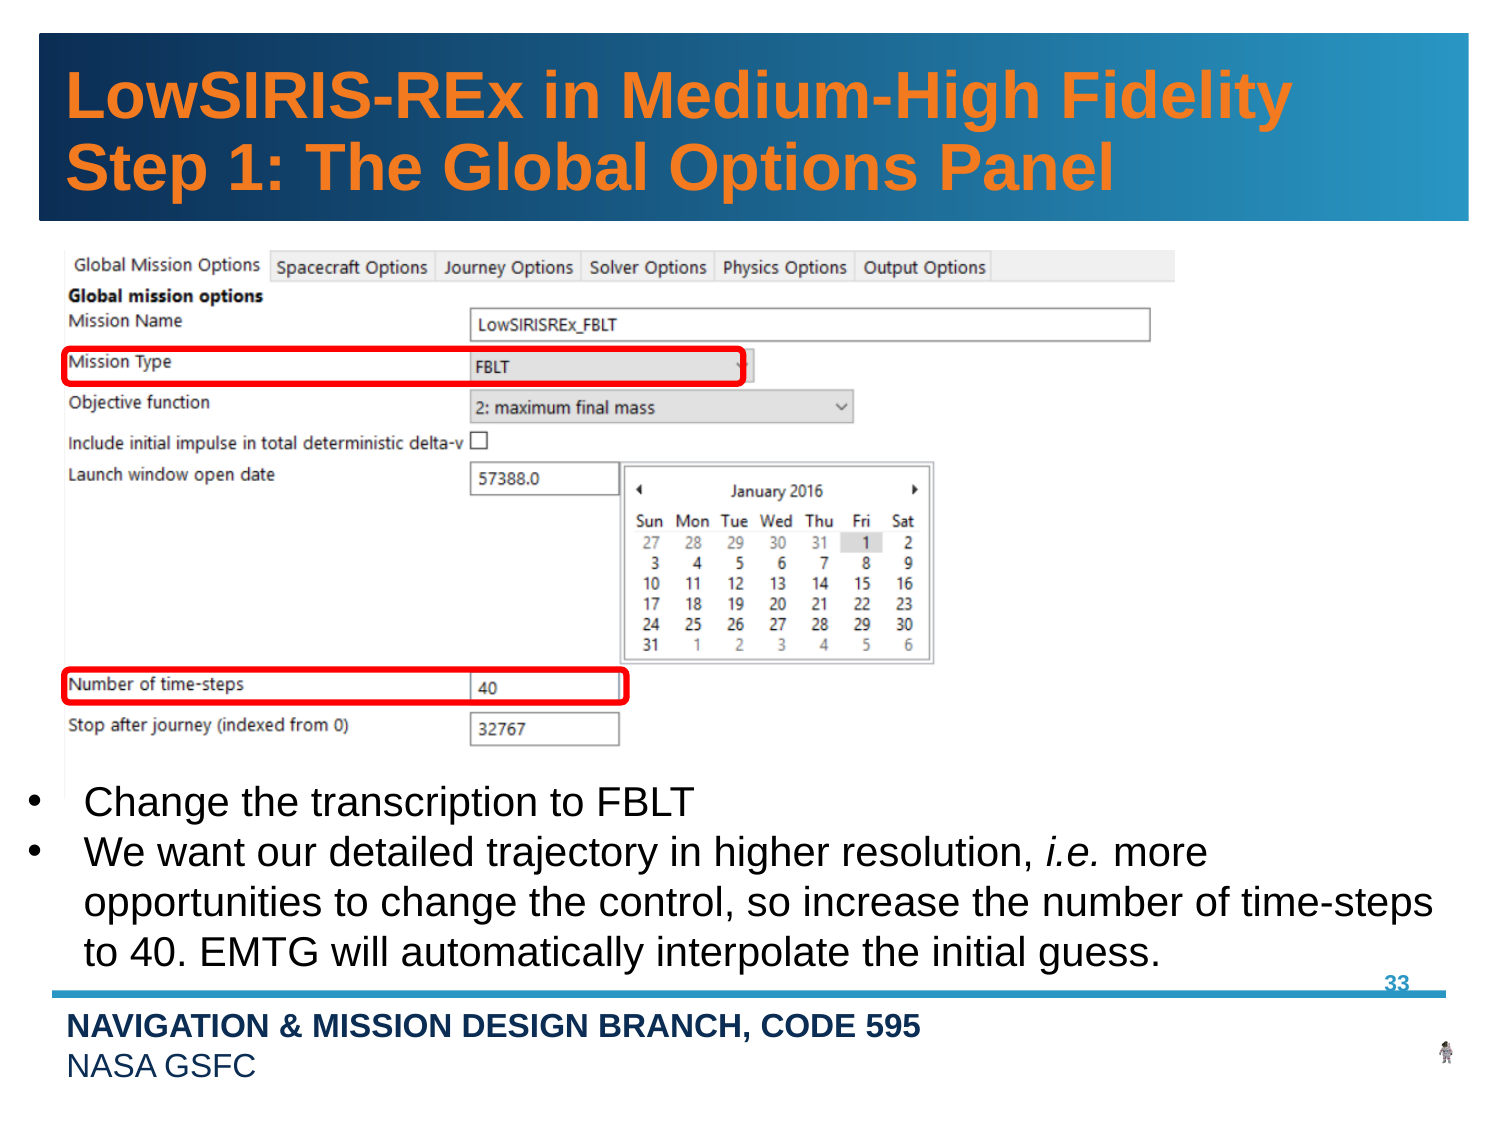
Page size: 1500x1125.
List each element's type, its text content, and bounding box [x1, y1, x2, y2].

slide_number 33 [1365, 983, 1426, 999]
title LowSIRIS-REx in Medium-High Fidelity Step 1: The Global Options Panel [50, 39, 1471, 228]
picture [1439, 1040, 1454, 1064]
text_box Change the transcription to FBLT We want our detailed trajectory in higher resolution, i.e. more opportunities to change the control, so increase the number of time-steps to 40. EMTG will automatically interpolate the initial guess. [12, 767, 1468, 983]
picture [63, 250, 1175, 800]
